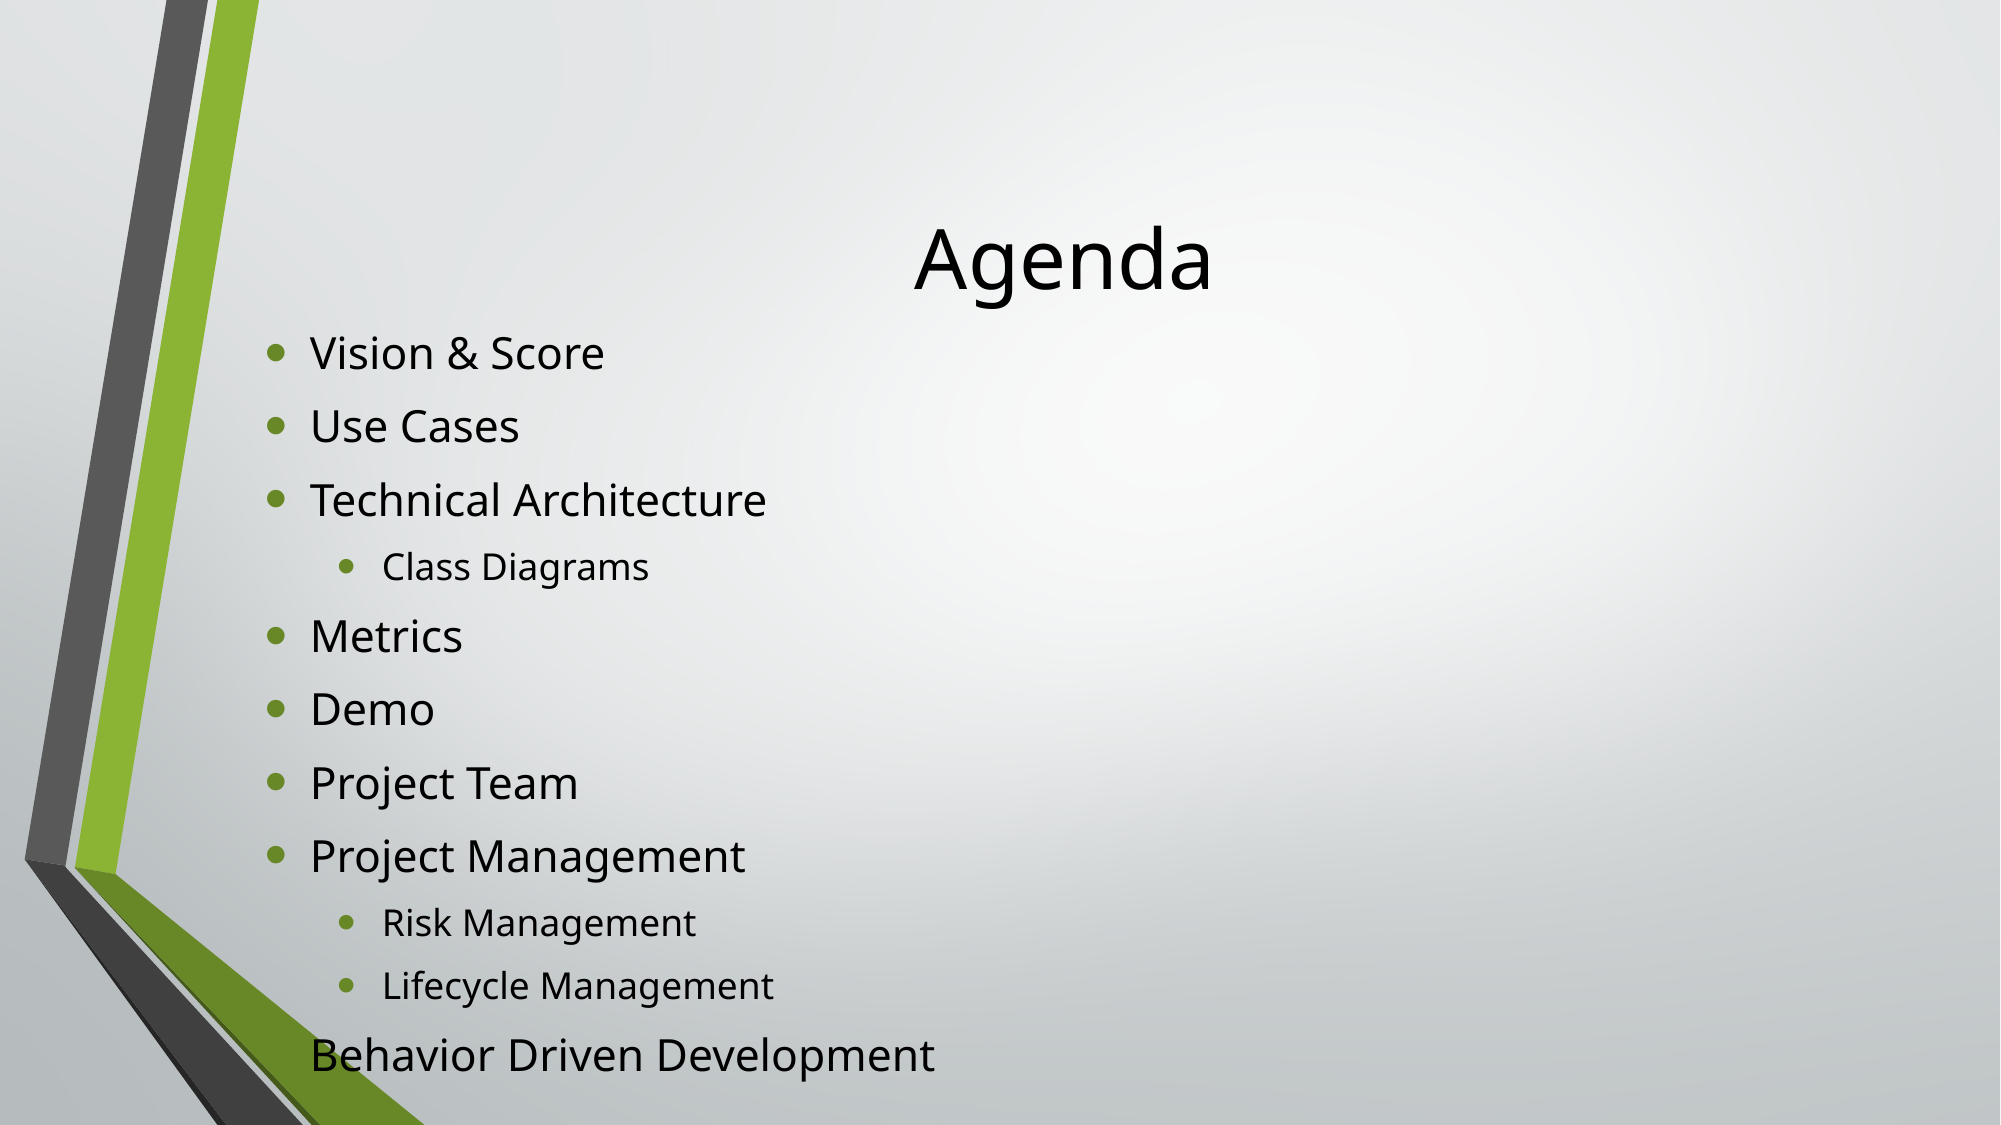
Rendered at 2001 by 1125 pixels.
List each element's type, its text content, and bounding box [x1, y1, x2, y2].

list Vision & Score Use Cases Technical Architecture Class Diagrams Metrics Demo Project Team Project Management Risk Management Lifecycle Management Behavior Driven Development [249, 317, 1881, 1092]
title Agenda [243, 112, 1887, 400]
